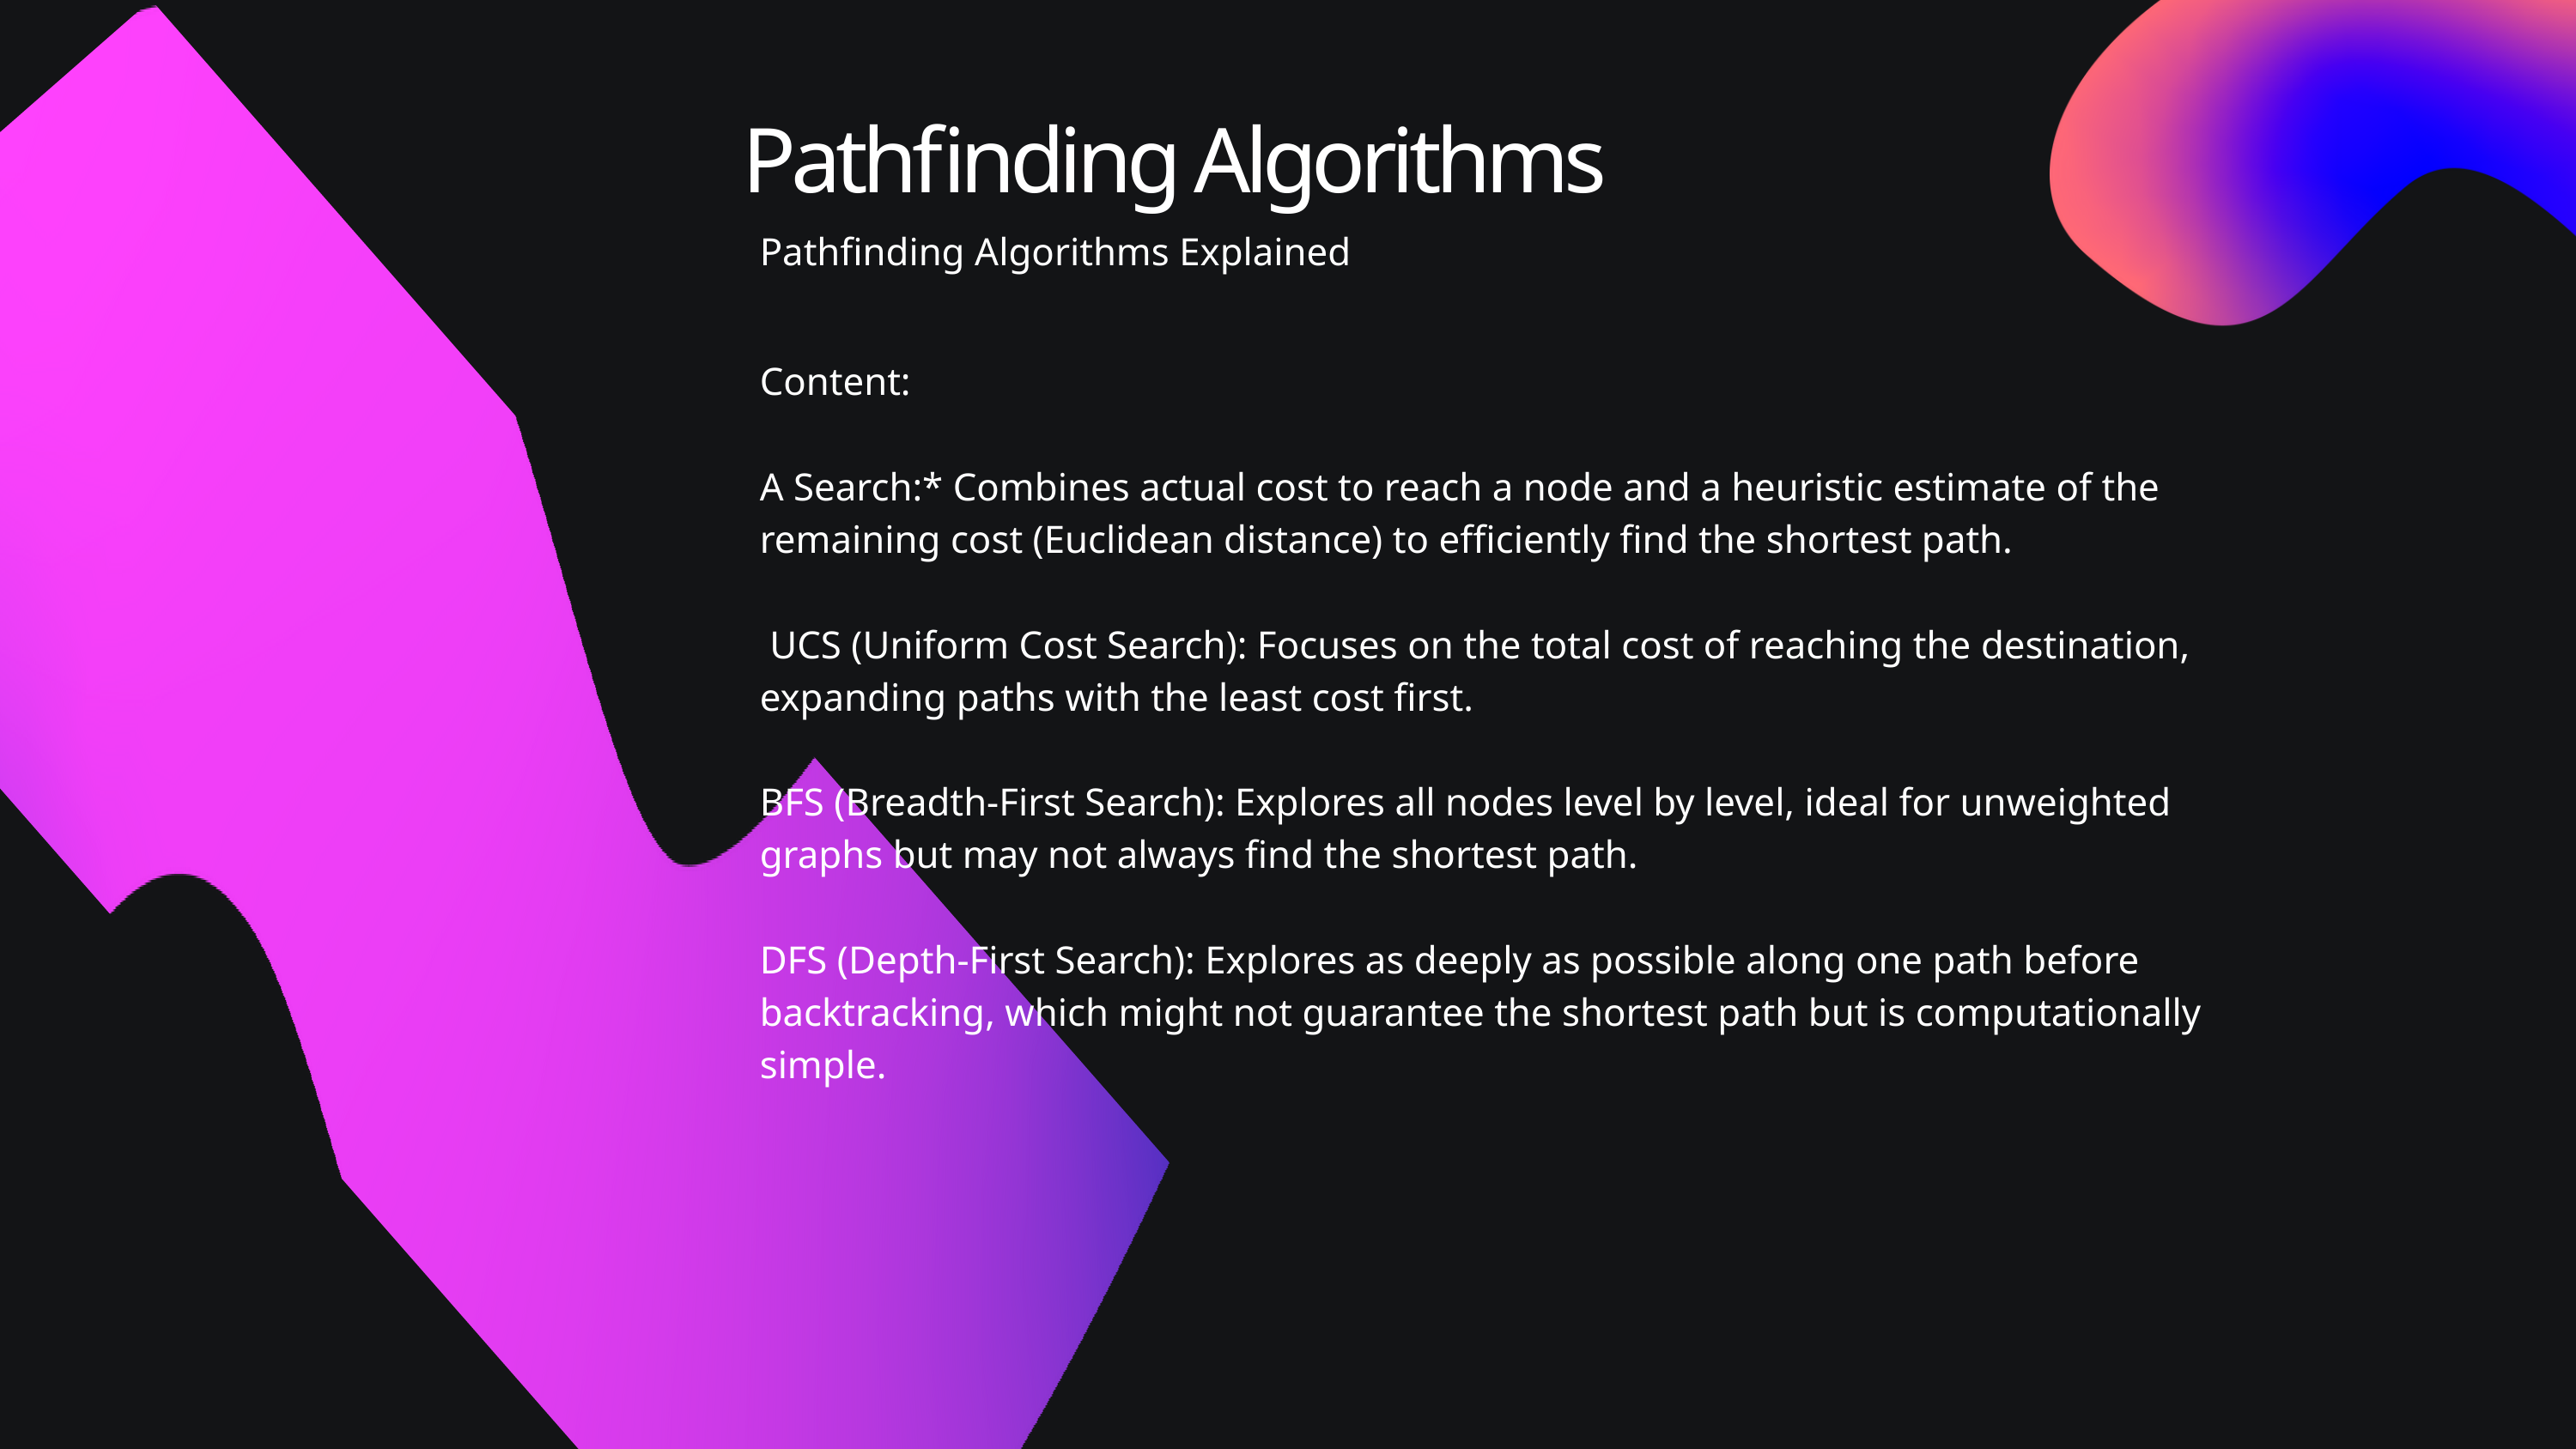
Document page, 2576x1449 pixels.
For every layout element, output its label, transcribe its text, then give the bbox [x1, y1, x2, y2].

text_box Pathfinding Algorithms [719, 117, 1999, 211]
text_box [2050, 0, 2576, 482]
text_box Content: A Search:* Combines actual cost to reach a node and a heuristic estimate of the remaining cost (Euclidean distance) to efficiently find the shortest path. UCS (Uniform Cost Search): Focuses on the total cost of reaching the destination, expanding paths with the least cost first. BFS (Breadth-First Search): Explores all nodes level by level, ideal for unweighted graphs but may not always find the shortest path. DFS (Depth-First Search): Explores as deeply as possible along one path before backtracking, which might not guarantee the shortest path but is computationally simple. [759, 350, 2274, 1087]
text_box Pathfinding Algorithms Explained [759, 220, 1817, 273]
text_box [0, 0, 1334, 1449]
